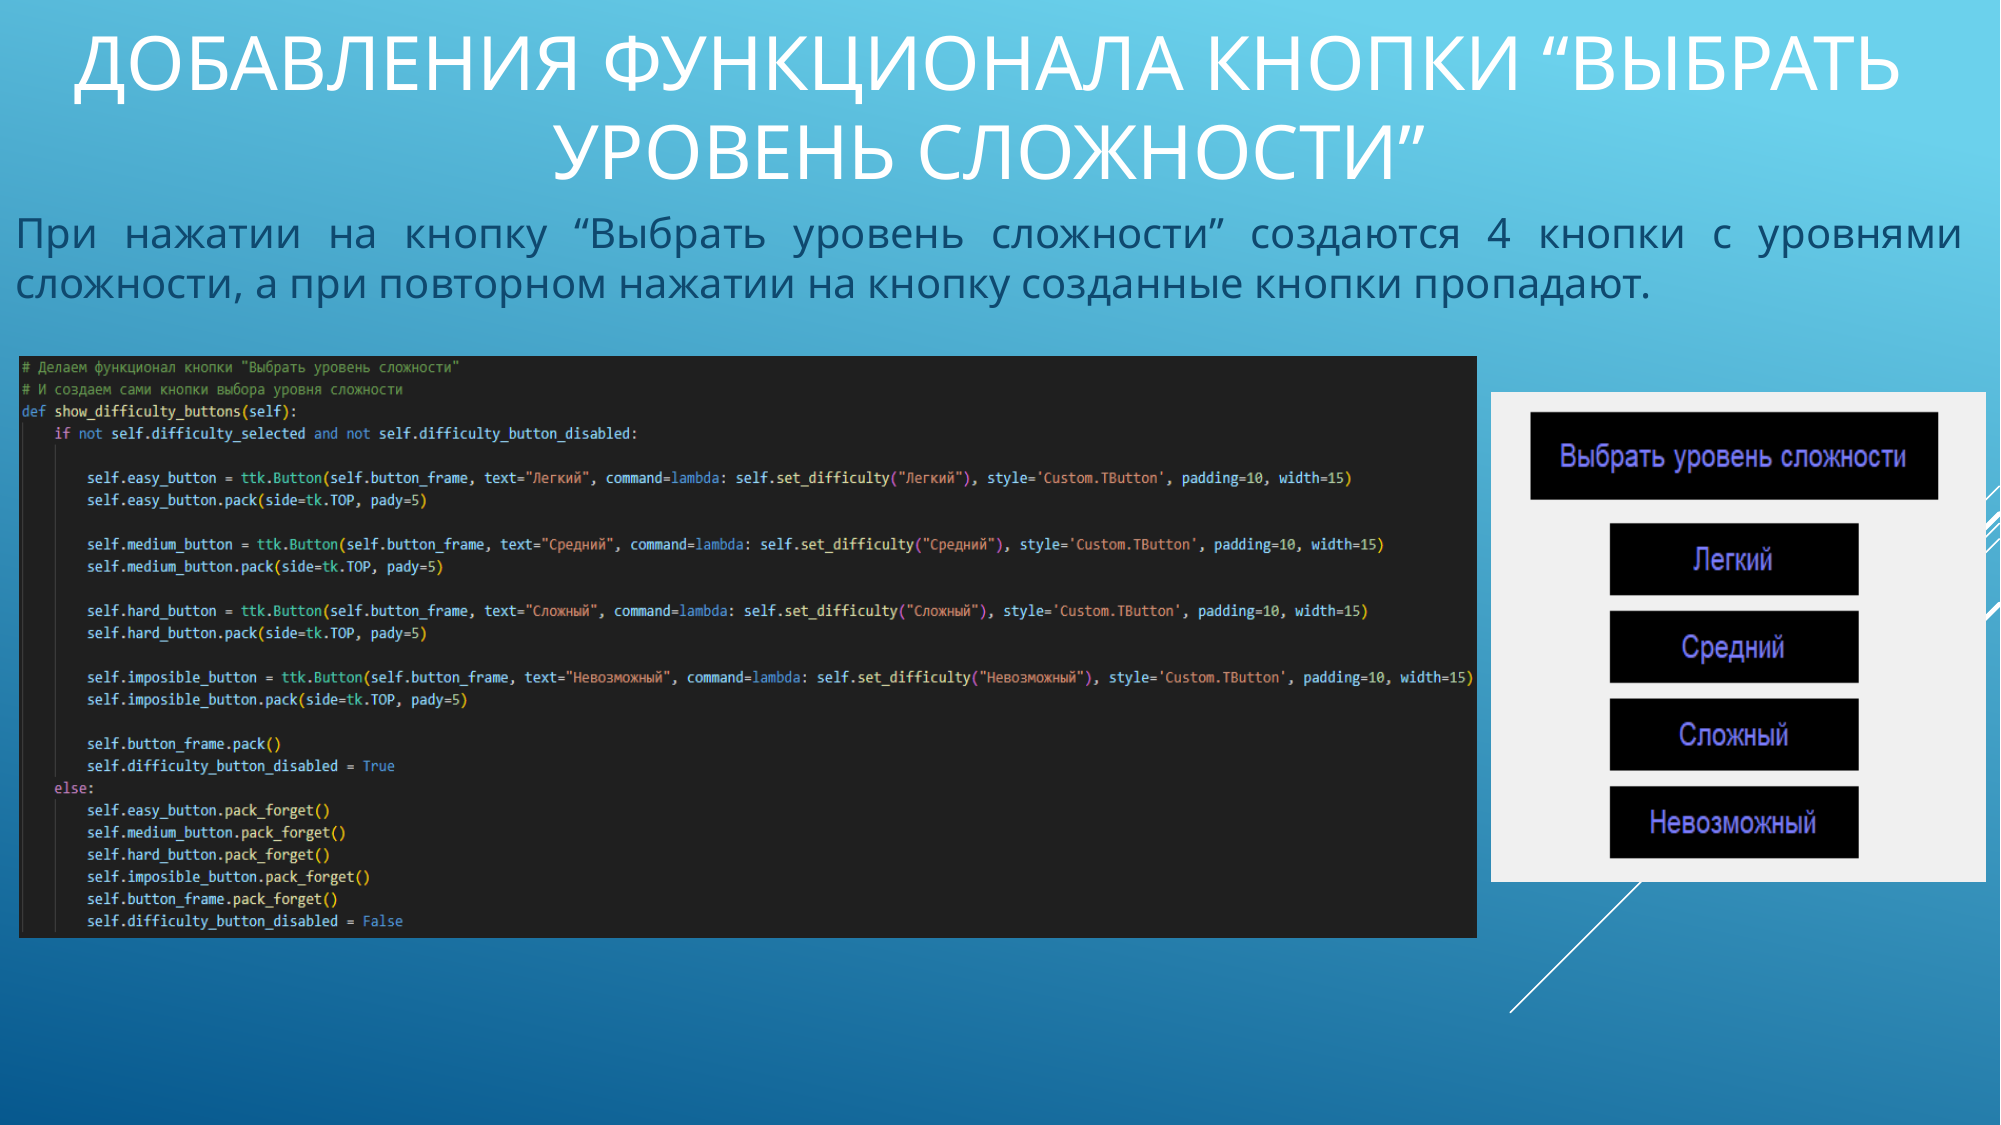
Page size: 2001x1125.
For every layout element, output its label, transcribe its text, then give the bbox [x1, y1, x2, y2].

picture [1490, 392, 1987, 883]
title Добавления функционала кнопки “выбрать уровень сложности” [0, 0, 1979, 161]
picture [19, 355, 1478, 938]
list При нажатии на кнопку “Выбрать уровень сложности” создаются 4 кнопки с уровнями сложности, а при повторном нажатии на кнопку созданные кнопки пропадают. [0, 161, 1979, 352]
